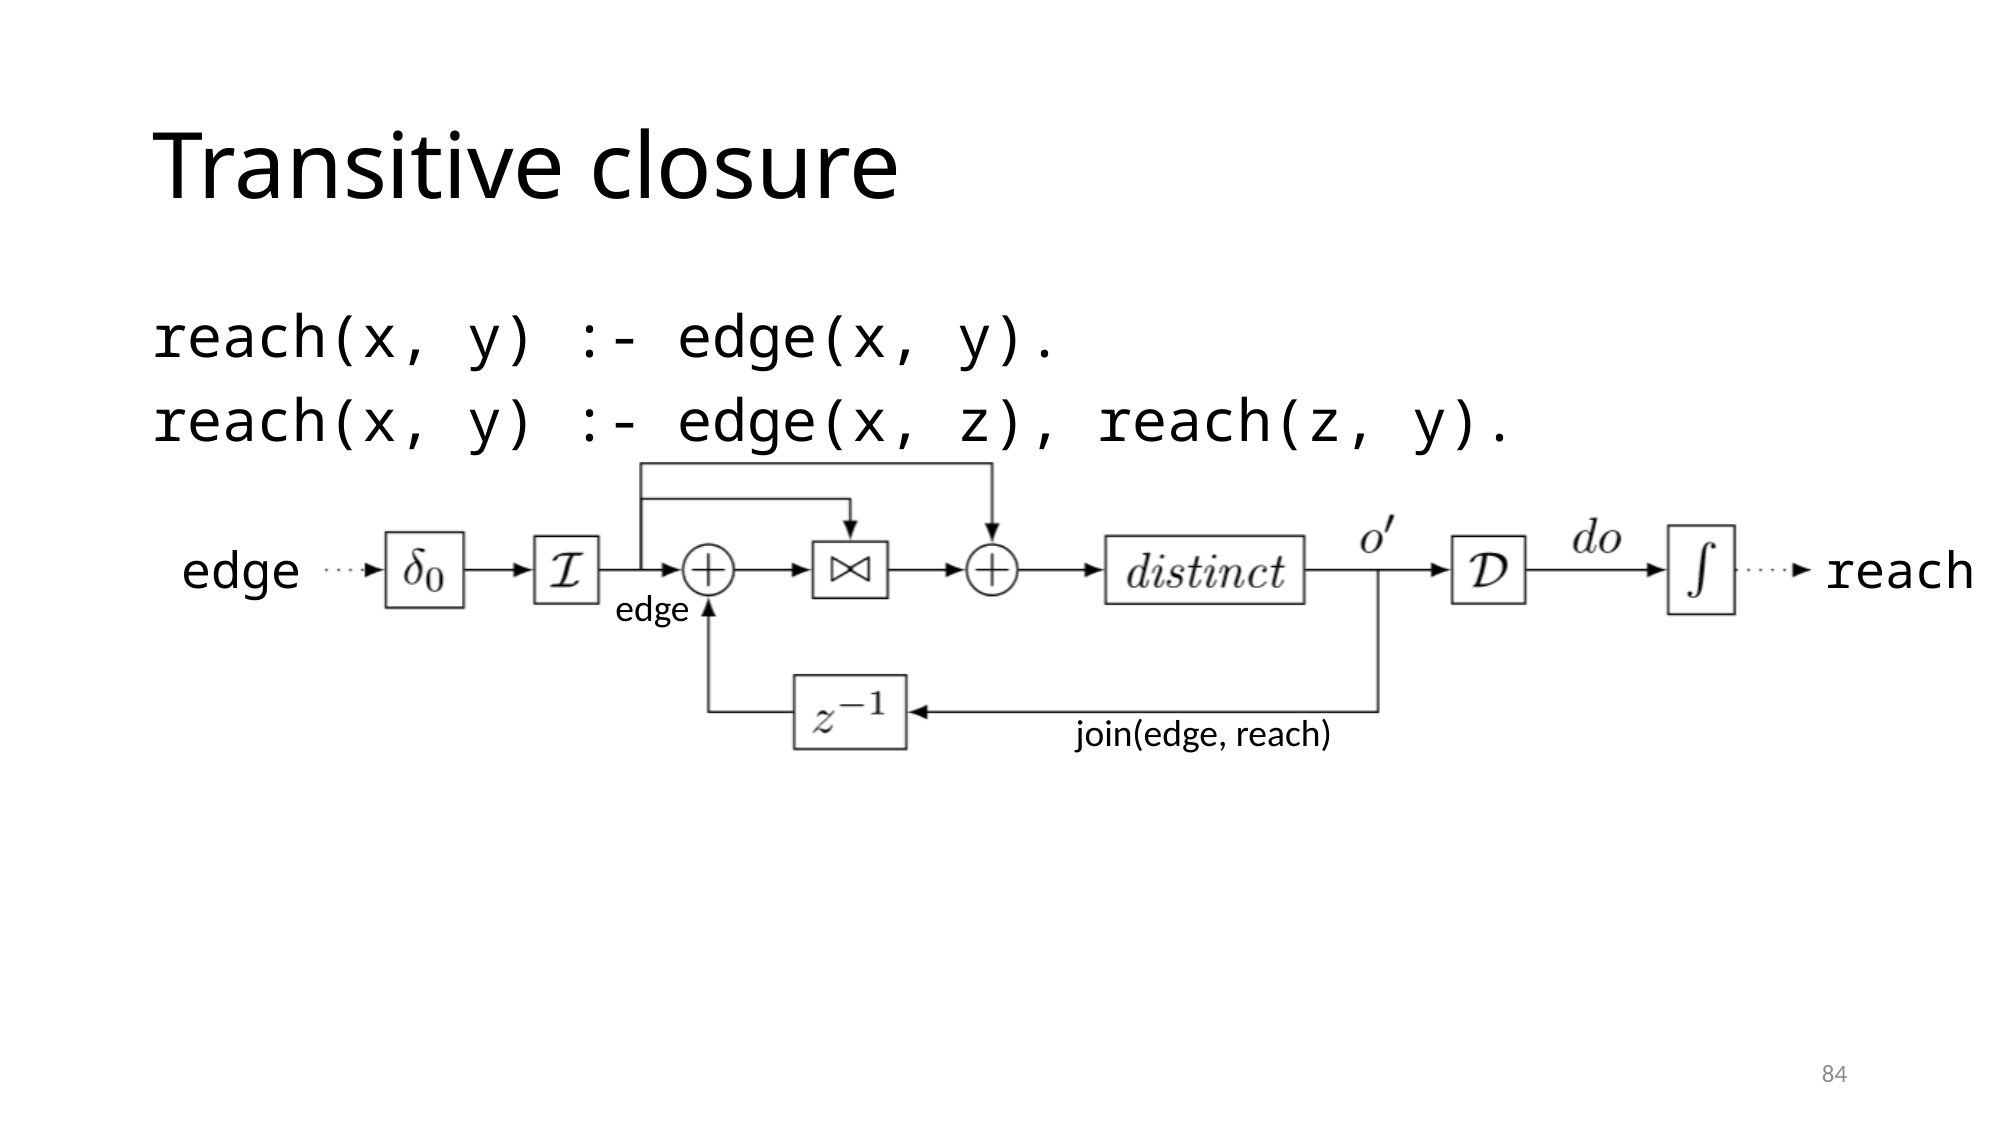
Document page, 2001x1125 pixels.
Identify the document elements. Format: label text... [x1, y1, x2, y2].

title Transitive closure [137, 59, 1863, 278]
list reach(x, y) :- edge(x, y). reach(x, y) :- edge(x, z), reach(z, y). [137, 299, 1863, 1014]
text_box reach [1886, 530, 2000, 606]
picture [244, 448, 1886, 781]
slide_number 84 [1798, 1042, 1863, 1103]
text_box edge [166, 530, 244, 606]
